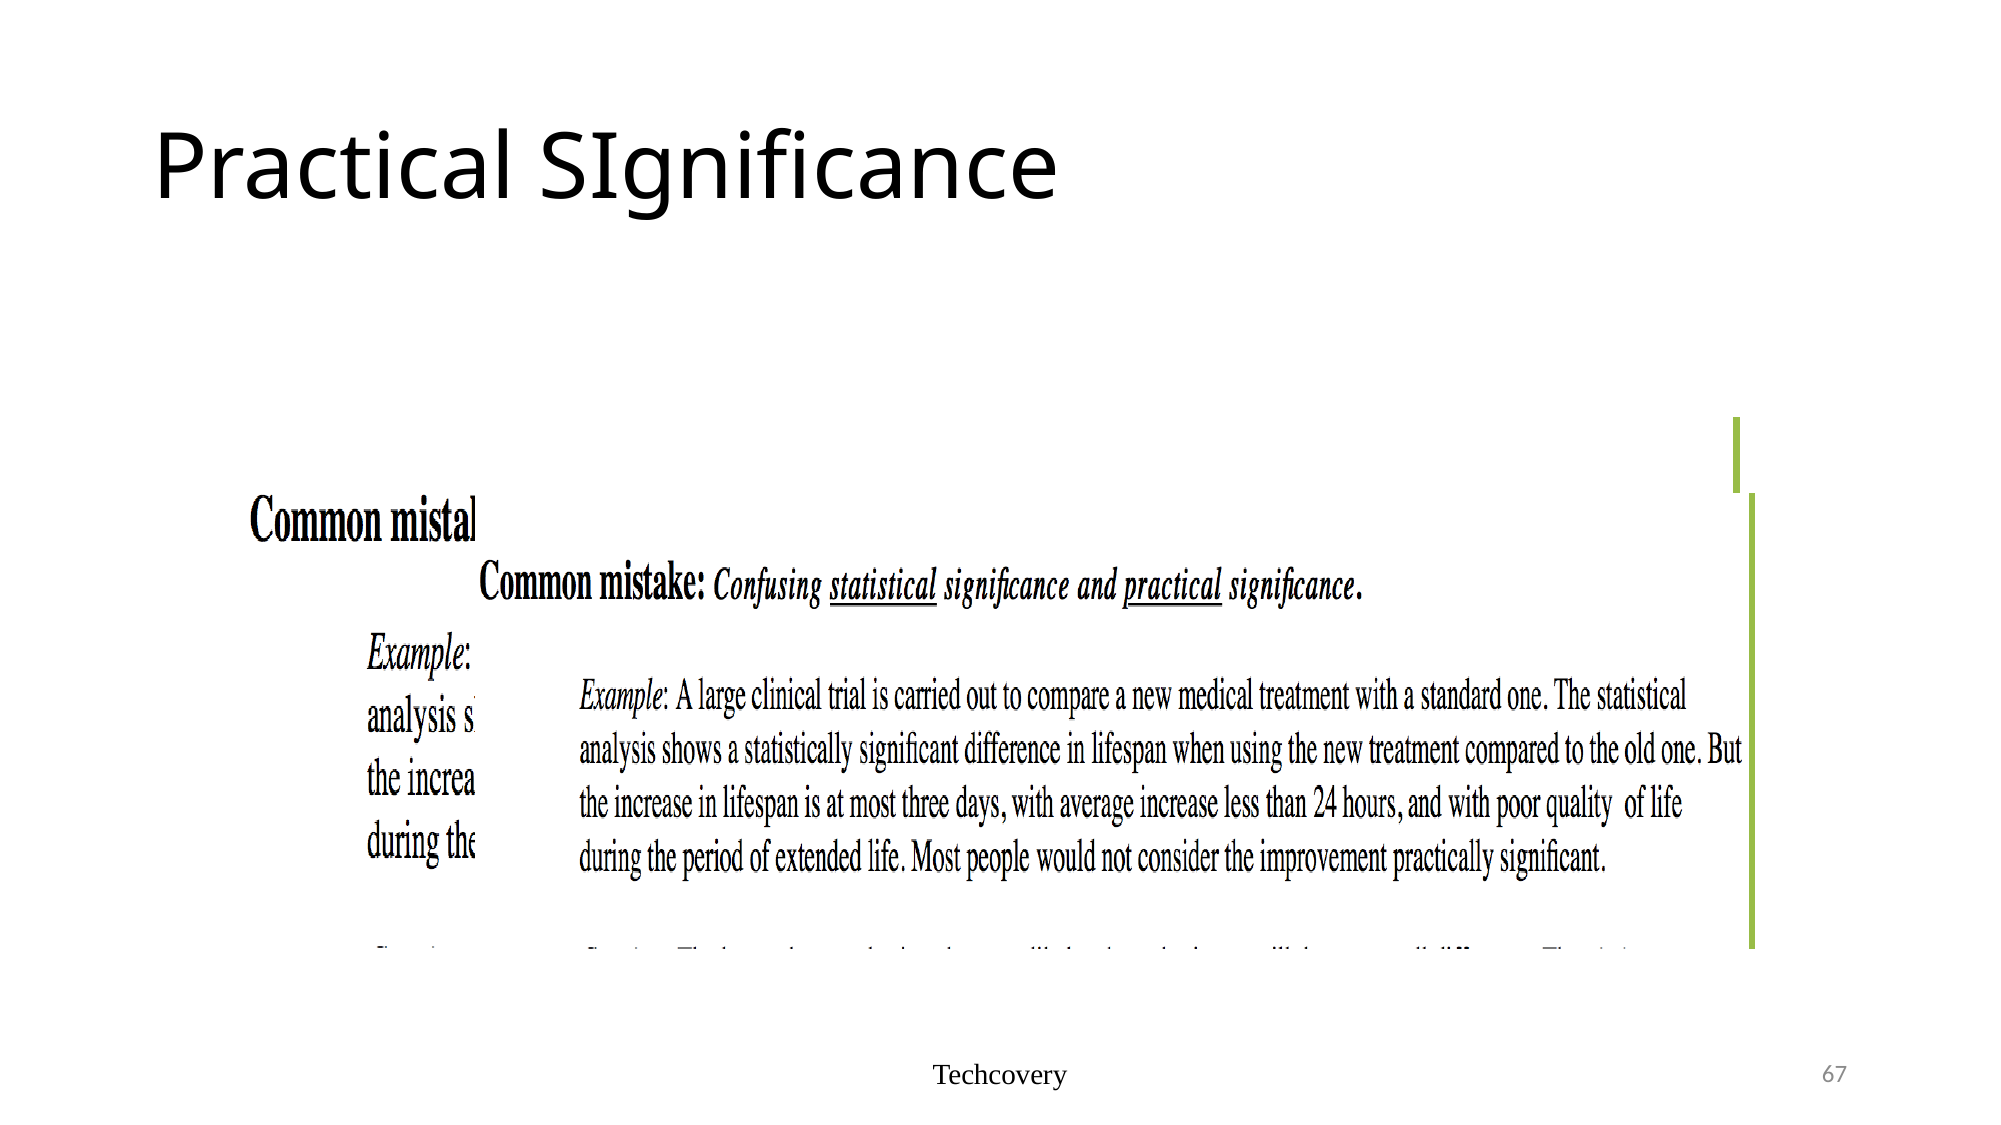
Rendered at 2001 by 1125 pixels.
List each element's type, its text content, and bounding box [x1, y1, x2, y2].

picture [245, 417, 1755, 949]
title Practical SIgnificance [137, 59, 1863, 278]
slide_number 67 [1412, 1042, 1863, 1103]
footer Techcovery [662, 1042, 1338, 1103]
